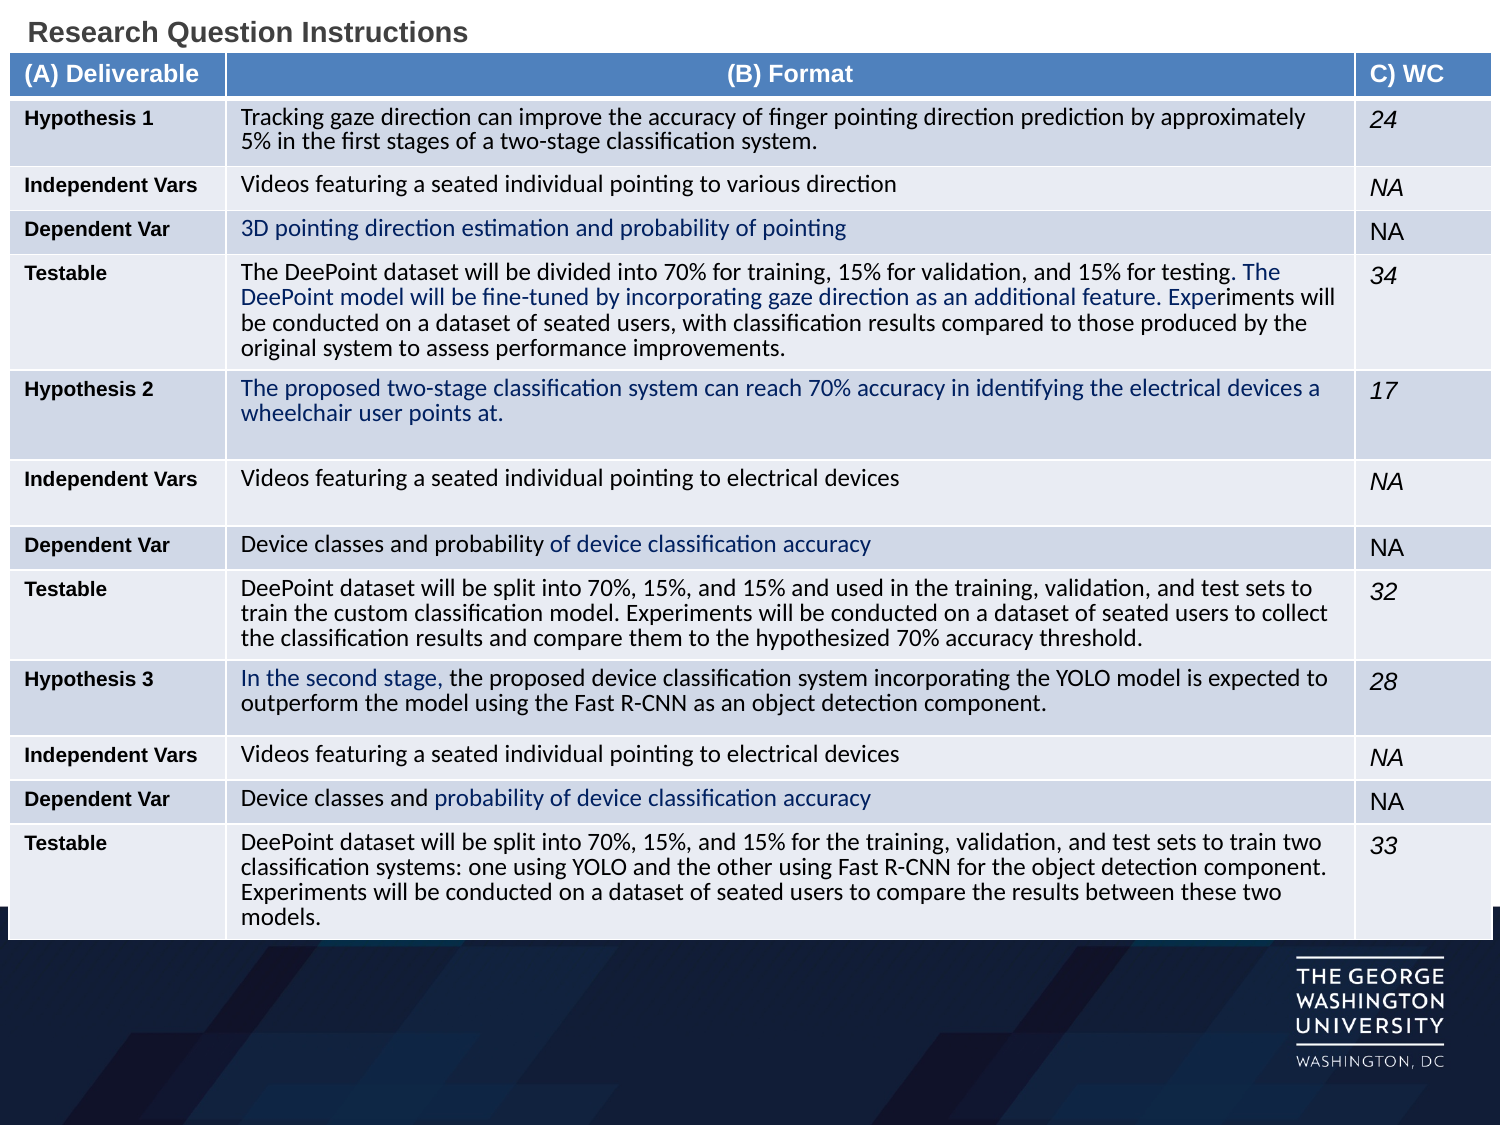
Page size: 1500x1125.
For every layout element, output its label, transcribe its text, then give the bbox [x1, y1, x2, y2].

table_cell 3D pointing direction estimation and probability of pointing [227, 211, 1354, 254]
table_cell 28 [1356, 661, 1491, 735]
table_cell Videos featuring a seated individual pointing to various direction [227, 167, 1354, 210]
table_cell Hypothesis 3 [10, 661, 225, 735]
table_header (B) Format [227, 53, 1354, 96]
table_cell Hypothesis 2 [10, 371, 225, 459]
table_cell 32 [1356, 571, 1491, 659]
table_cell Testable [10, 255, 225, 369]
table_cell 33 [1356, 825, 1491, 939]
table_cell DeePoint dataset will be split into 70%, 15%, and 15% and used in the training, validation, and test sets to train the custom classification model. Experiments will be conducted on a dataset of seated users to collect the classification results and compare them to the hypothesized 70% accuracy threshold. [227, 571, 1354, 659]
table_cell The proposed two-stage classification system can reach 70% accuracy in identifying the electrical devices a wheelchair user points at. [227, 371, 1354, 459]
table_cell 34 [1356, 255, 1491, 369]
table_cell 24 [1356, 101, 1491, 166]
table_cell Videos featuring a seated individual pointing to electrical devices [227, 737, 1354, 779]
table_cell NA [1356, 527, 1491, 569]
table_cell Tracking gaze direction can improve the accuracy of finger pointing direction prediction by approximately 5% in the first stages of a two-stage classification system. [227, 101, 1354, 166]
table_cell Independent Vars [10, 461, 225, 525]
table_cell NA [1356, 781, 1491, 823]
table_cell Hypothesis 1 [10, 101, 225, 166]
table_cell Dependent Var [10, 211, 225, 254]
table_cell NA [1356, 461, 1491, 525]
table_cell Independent Vars [10, 167, 225, 210]
table_cell NA [1356, 211, 1491, 254]
table_cell Dependent Var [10, 527, 225, 569]
table_cell 17 [1356, 371, 1491, 459]
table_header C) WC [1356, 53, 1491, 96]
table_header (A) Deliverable [10, 53, 225, 96]
table_cell The DeePoint dataset will be divided into 70% for training, 15% for validation, and 15% for testing. The DeePoint model will be fine-tuned by incorporating gaze direction as an additional feature. Experiments will be conducted on a dataset of seated users, with classification results compared to those produced by the original system to assess performance improvements. [227, 255, 1354, 369]
table_cell Device classes and probability of device classification accuracy [227, 781, 1354, 823]
table_cell Device classes and probability of device classification accuracy [227, 527, 1354, 569]
table_cell Testable [10, 825, 225, 939]
table_cell DeePoint dataset will be split into 70%, 15%, and 15% for the training, validation, and test sets to train two classification systems: one using YOLO and the other using Fast R-CNN for the object detection component. Experiments will be conducted on a dataset of seated users to compare the results between these two models. [227, 825, 1354, 939]
title Research Question Instructions [12, 5, 1271, 50]
table_cell In the second stage, the proposed device classification system incorporating the YOLO model is expected to outperform the model using the Fast R-CNN as an object detection component. [227, 661, 1354, 735]
table_cell NA [1356, 167, 1491, 210]
table_cell Independent Vars [10, 737, 225, 779]
table_cell NA [1356, 737, 1491, 779]
table_cell Videos featuring a seated individual pointing to electrical devices [227, 461, 1354, 525]
picture [0, 0, 1500, 1125]
table_cell Testable [10, 571, 225, 659]
table_cell Dependent Var [10, 781, 225, 823]
